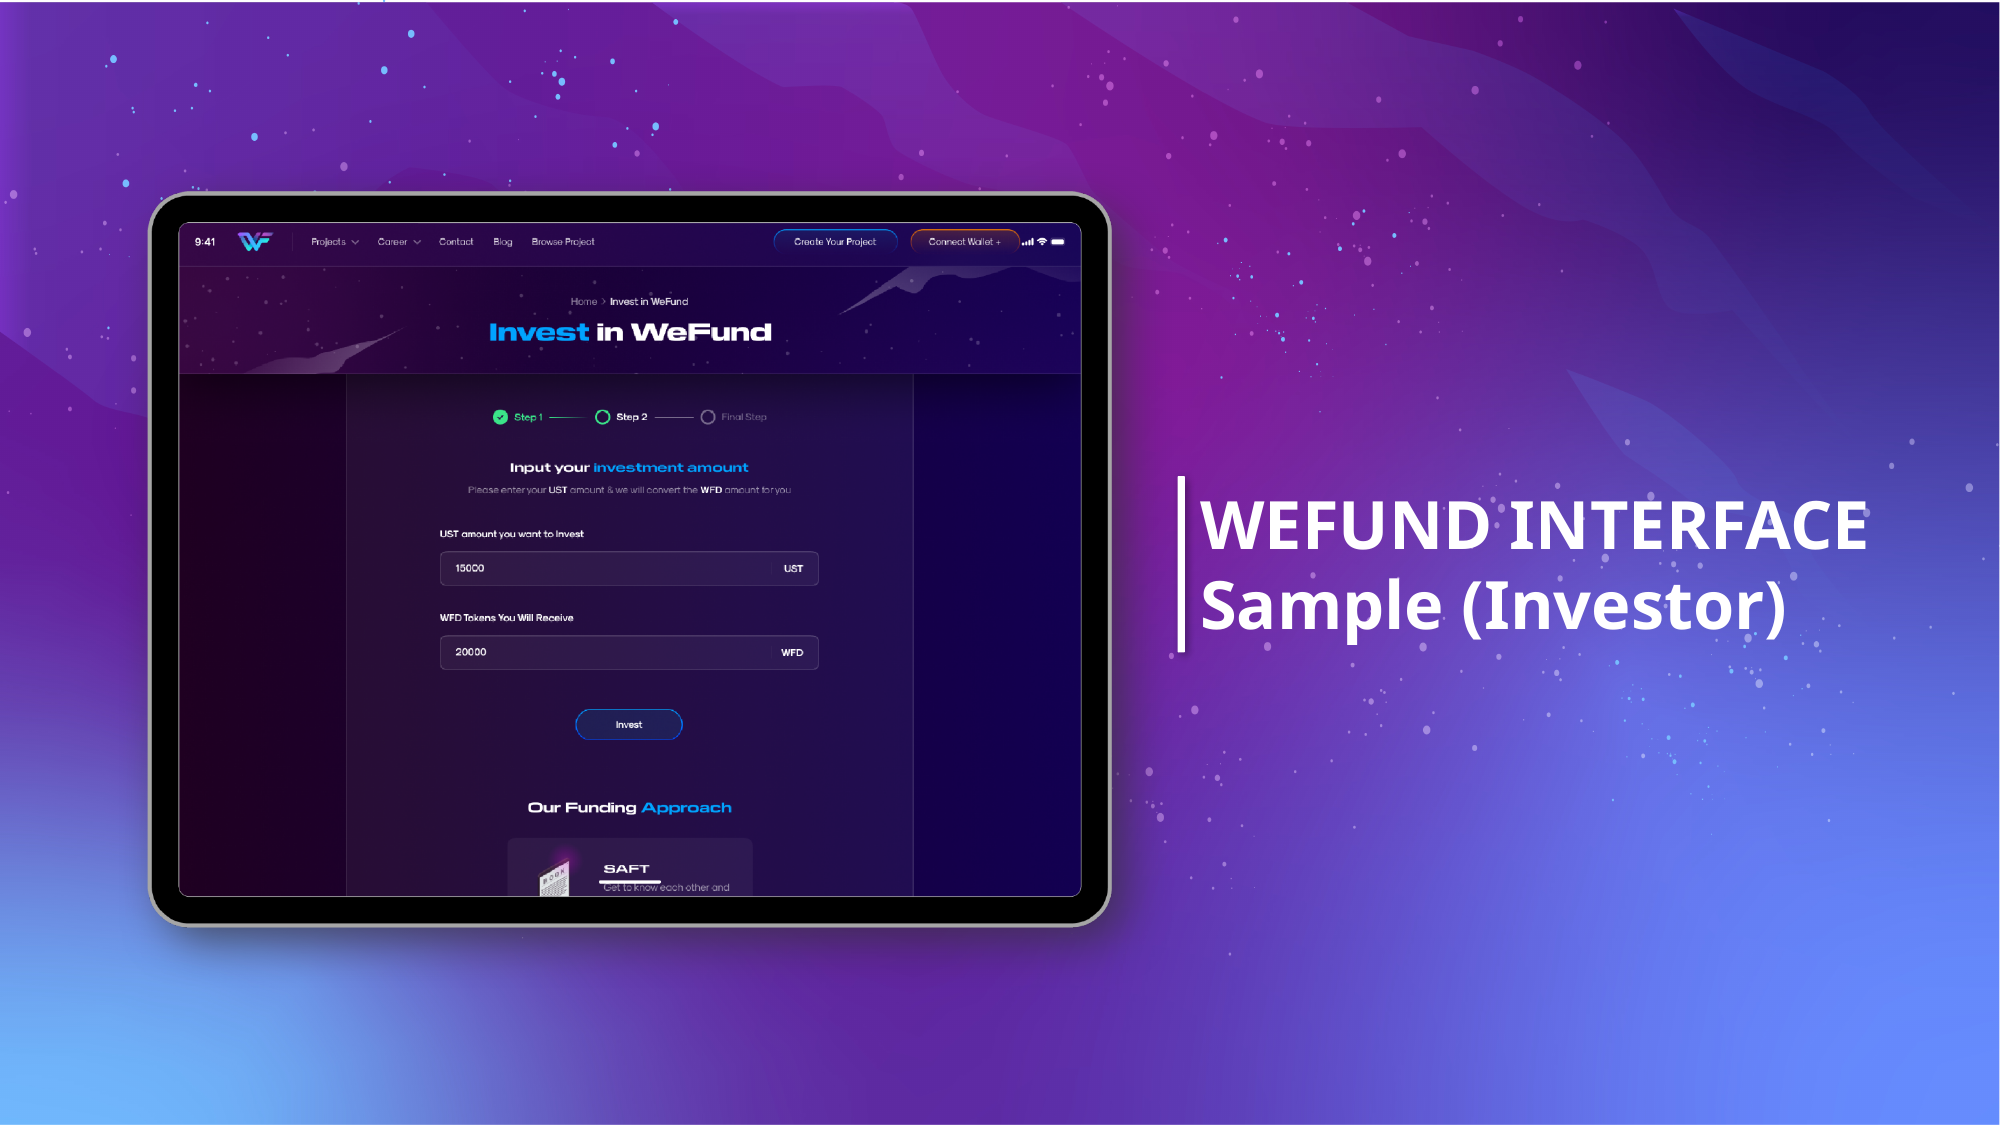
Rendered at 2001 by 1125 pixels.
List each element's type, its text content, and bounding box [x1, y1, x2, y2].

text_box WEFUND INTERFACE Sample (Investor) [1192, 475, 2000, 651]
picture [0, 0, 2001, 1125]
text_box [1177, 476, 1186, 653]
